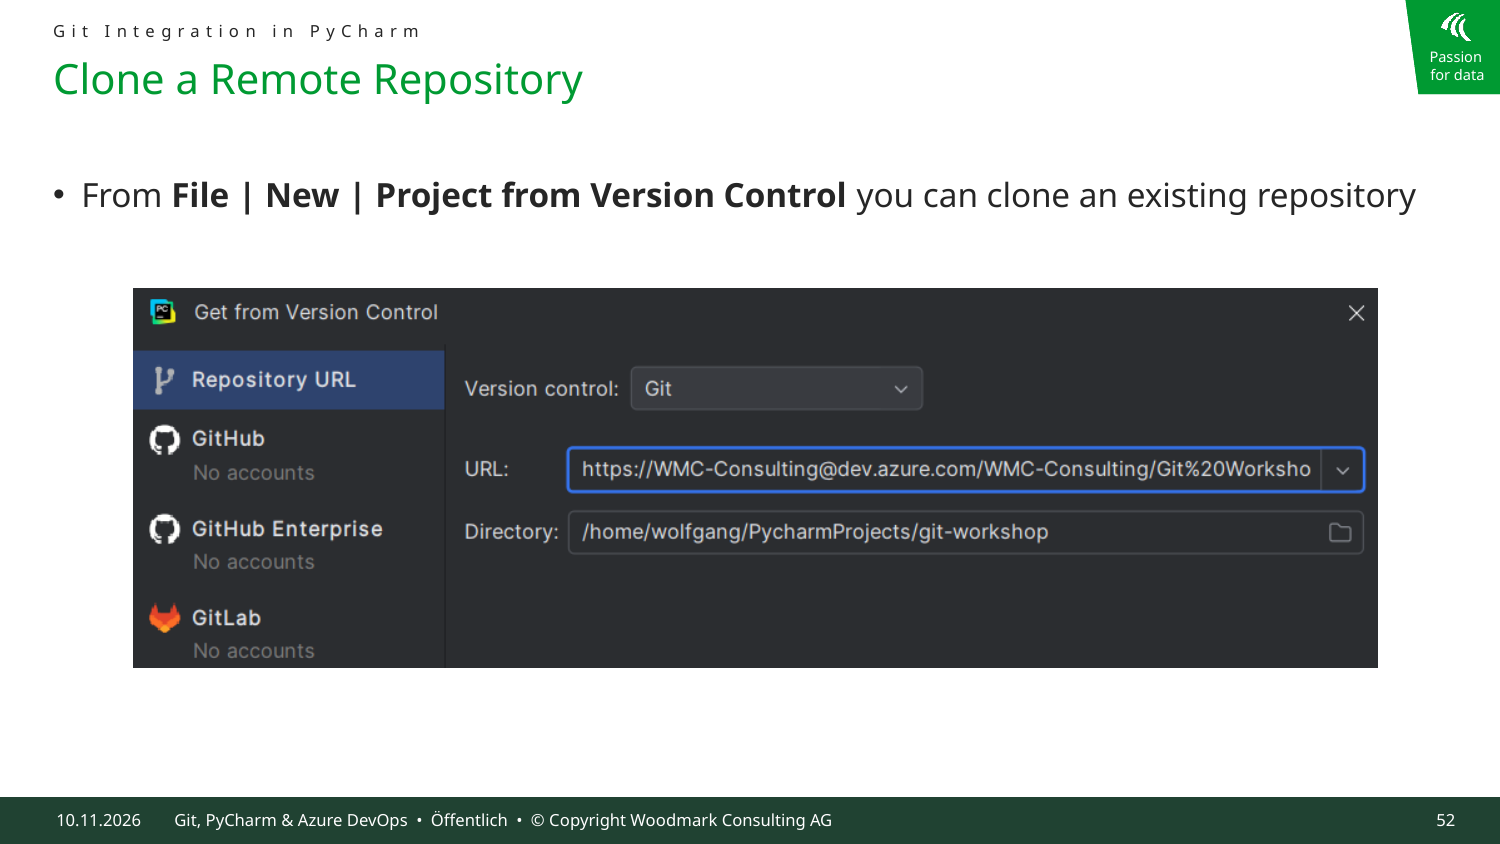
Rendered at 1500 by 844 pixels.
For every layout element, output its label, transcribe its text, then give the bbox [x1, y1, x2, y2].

title Clone a Remote Repository [53, 53, 1405, 160]
footer Git, PyCharm & Azure DevOps • Öffentlich • © Copyright Woodmark Consulting AG [159, 797, 1075, 844]
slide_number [41, 797, 159, 844]
text_box From File | New | Project from Version Control you can clone an existing repository [53, 173, 1459, 755]
slide_number 52 [1352, 797, 1471, 844]
picture [133, 288, 1378, 668]
list Git Integration in PyCharm [53, 10, 733, 53]
